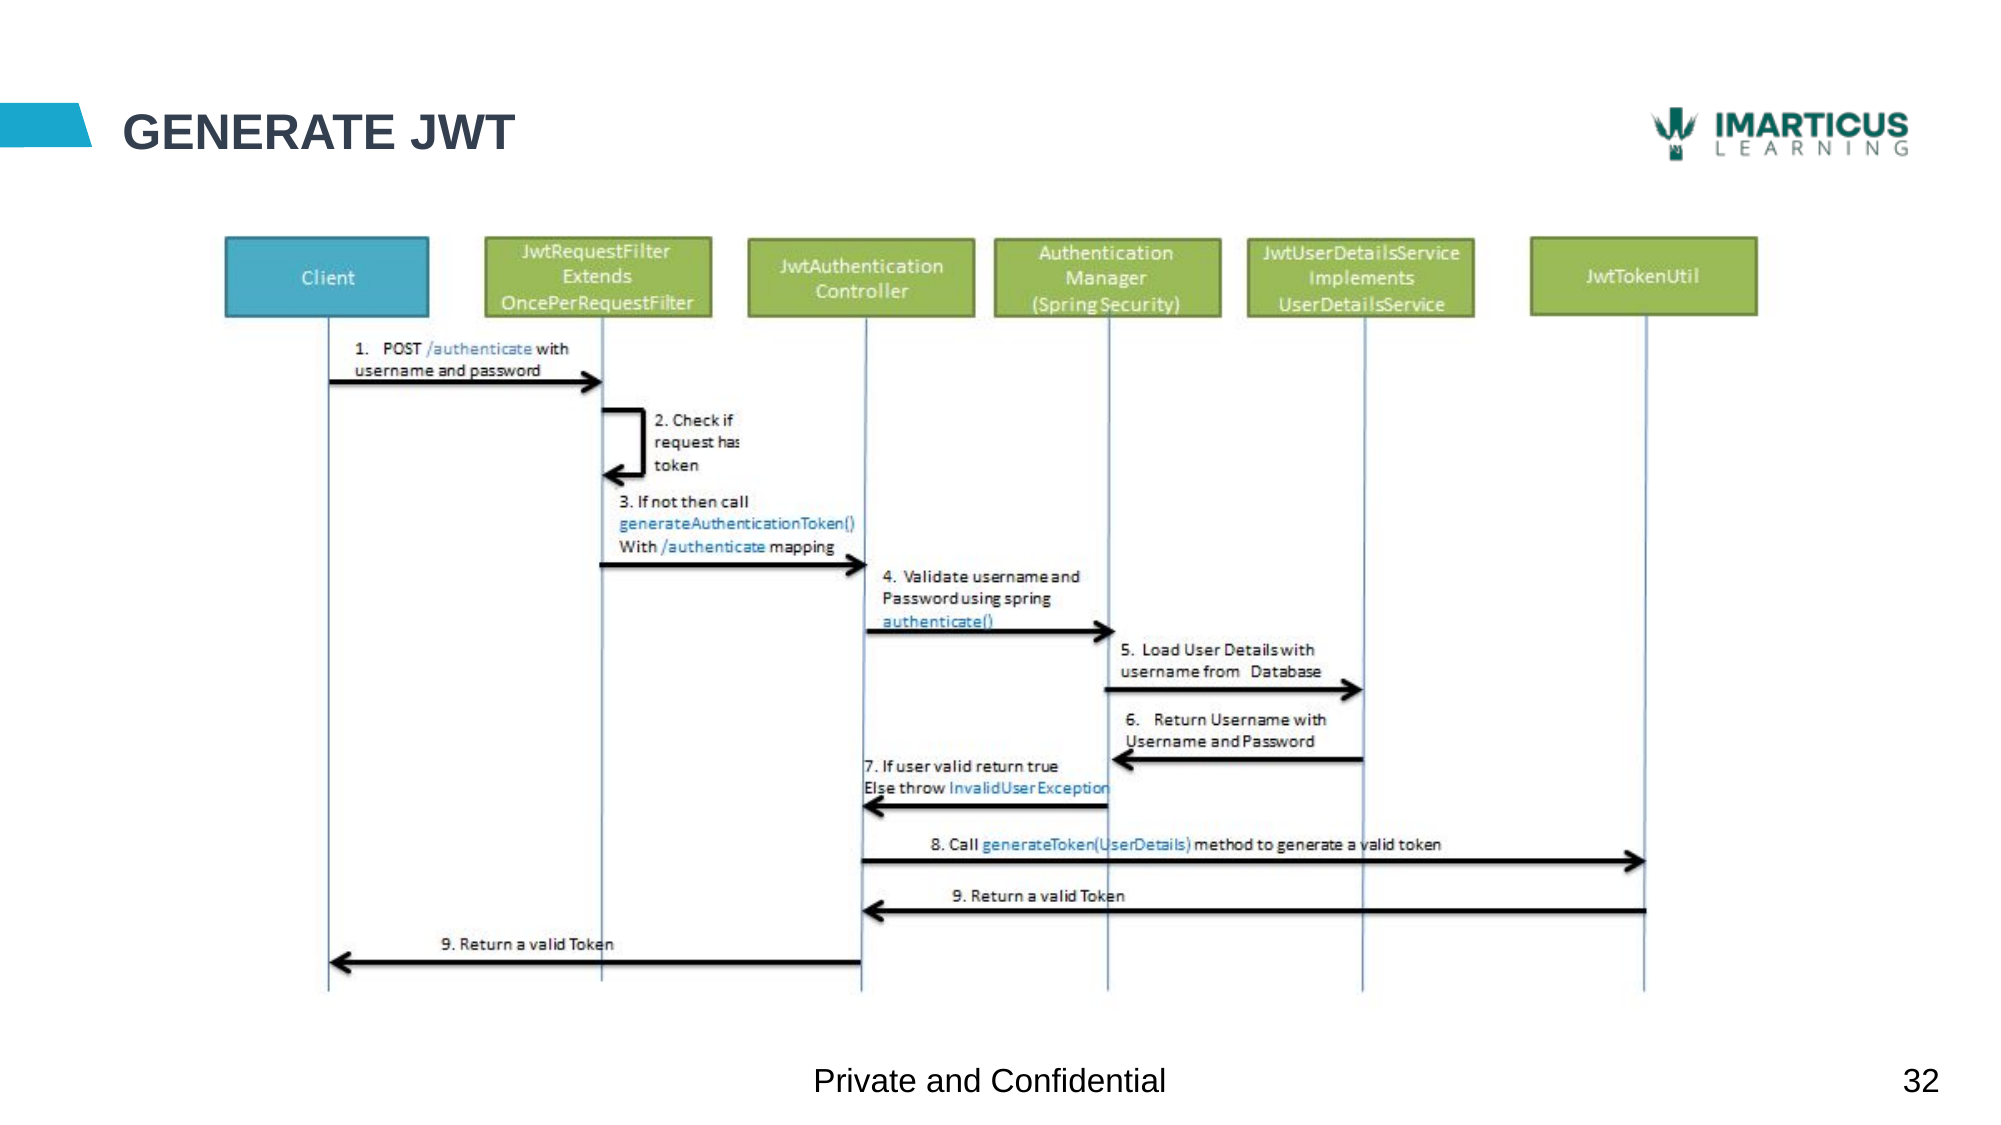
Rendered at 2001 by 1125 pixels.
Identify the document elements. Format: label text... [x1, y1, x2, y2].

picture [210, 210, 1790, 1050]
text_box [107, 186, 1540, 1125]
picture [1833, 84, 1955, 185]
title GENERATE JWT [107, 81, 1833, 187]
